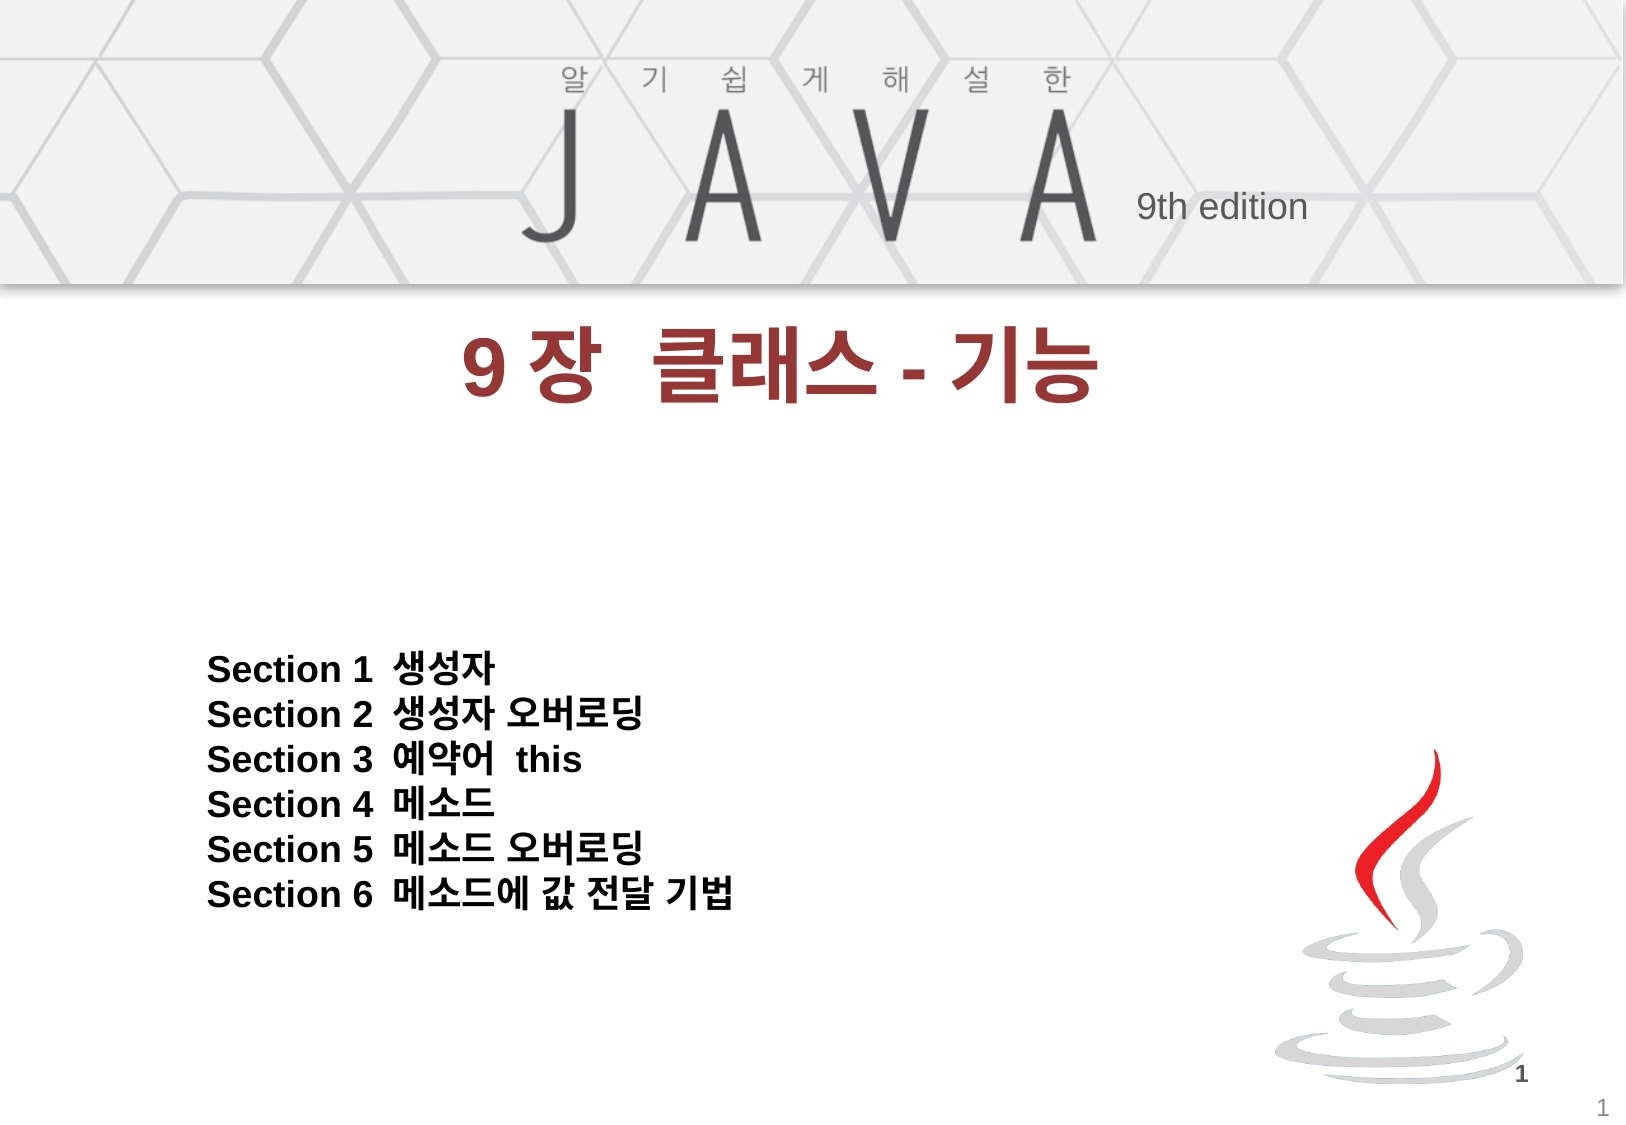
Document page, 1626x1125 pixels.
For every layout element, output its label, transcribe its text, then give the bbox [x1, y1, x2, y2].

text_box [103, 326, 1534, 468]
text_box 1 [1202, 1087, 1625, 1125]
title 9장 클래스-기능 [68, 305, 1494, 468]
slide_number 1 [1164, 1042, 1544, 1103]
picture [0, 0, 1623, 284]
text_box Section 1 생성자 Section 2 생성자 오버로딩 Section 3 예약어 this Section 4 메소드 Section 5 메소드 오버로딩 Section 6 메소드에 값 전달 기법 [191, 637, 750, 923]
picture [1275, 749, 1523, 1042]
